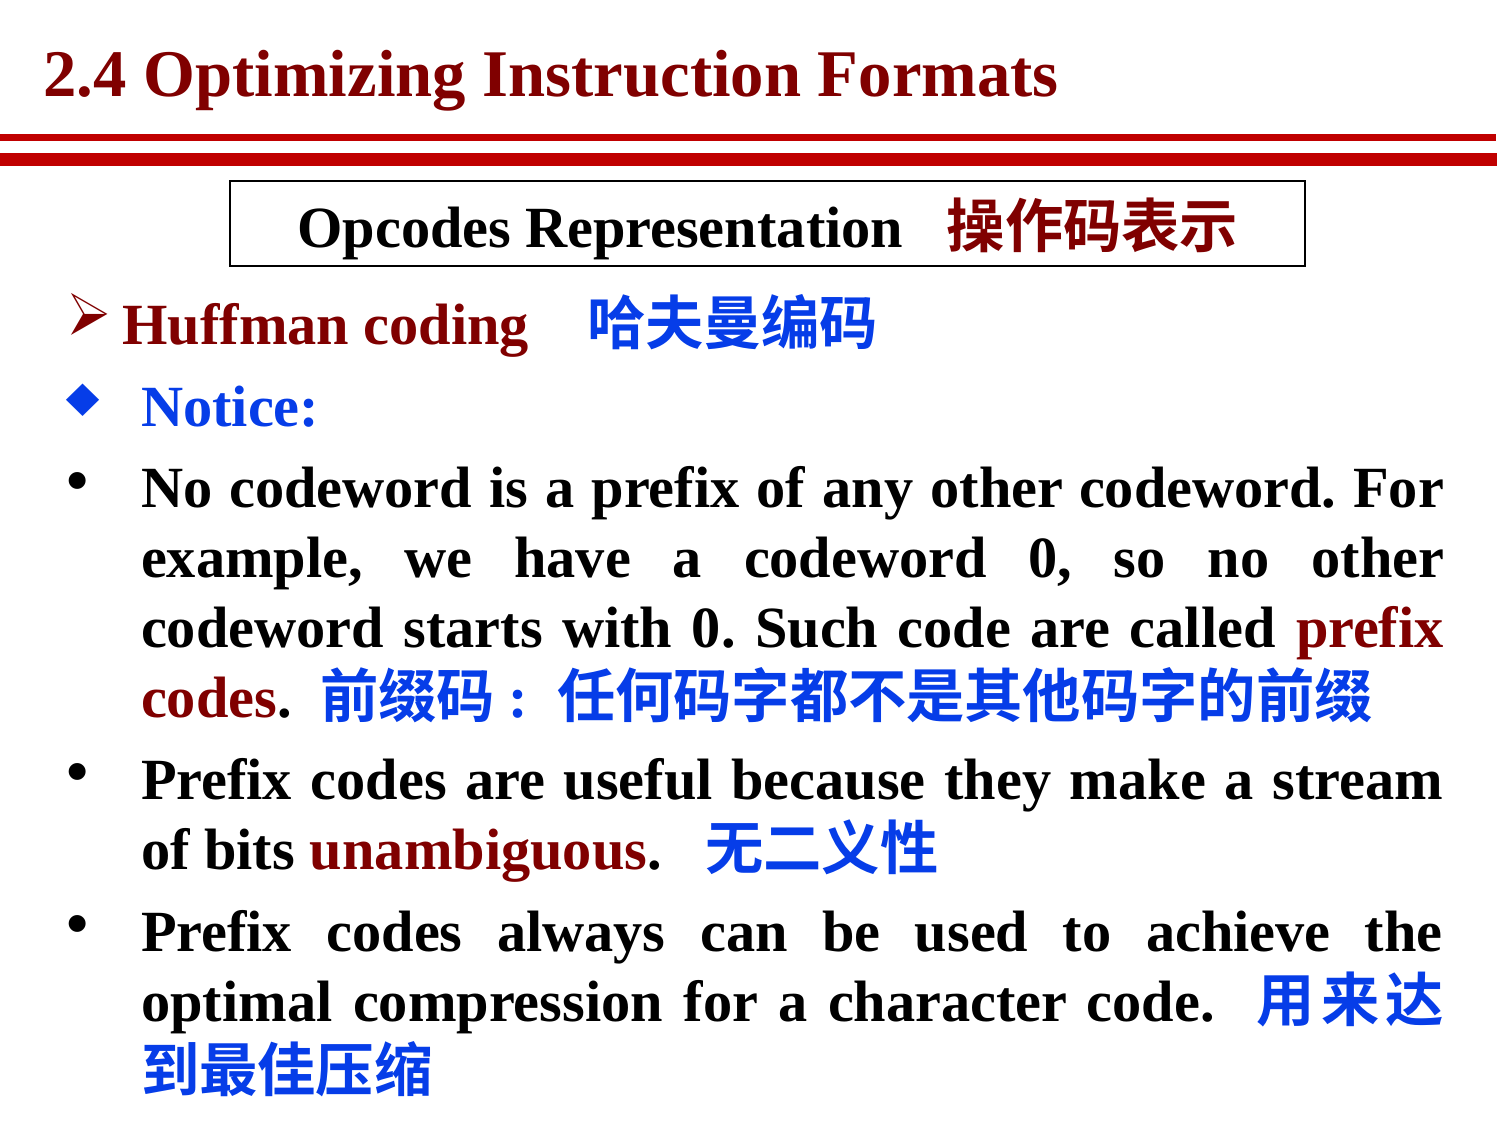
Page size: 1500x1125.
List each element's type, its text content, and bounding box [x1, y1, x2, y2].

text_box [0, 137, 1498, 160]
text_box Notice: No codeword is a prefix of any other codeword. For example, we have a codeword 0, so no other codeword starts with 0. Such code are called prefix codes. 前缀码: 任何码字都不是其他码字的前缀 Prefix codes are useful because they make a stream of bits unambiguous. 无二义性 Prefix codes always can be used to achieve the optimal compression for a character code. 用来达到最佳压缩 [51, 360, 1459, 1111]
text_box Huffman coding 哈夫曼编码 [51, 278, 1484, 364]
title 2.4 Optimizing Instruction Formats [33, 36, 1096, 116]
text_box Opcodes Representation 操作码表示 [230, 181, 1306, 267]
